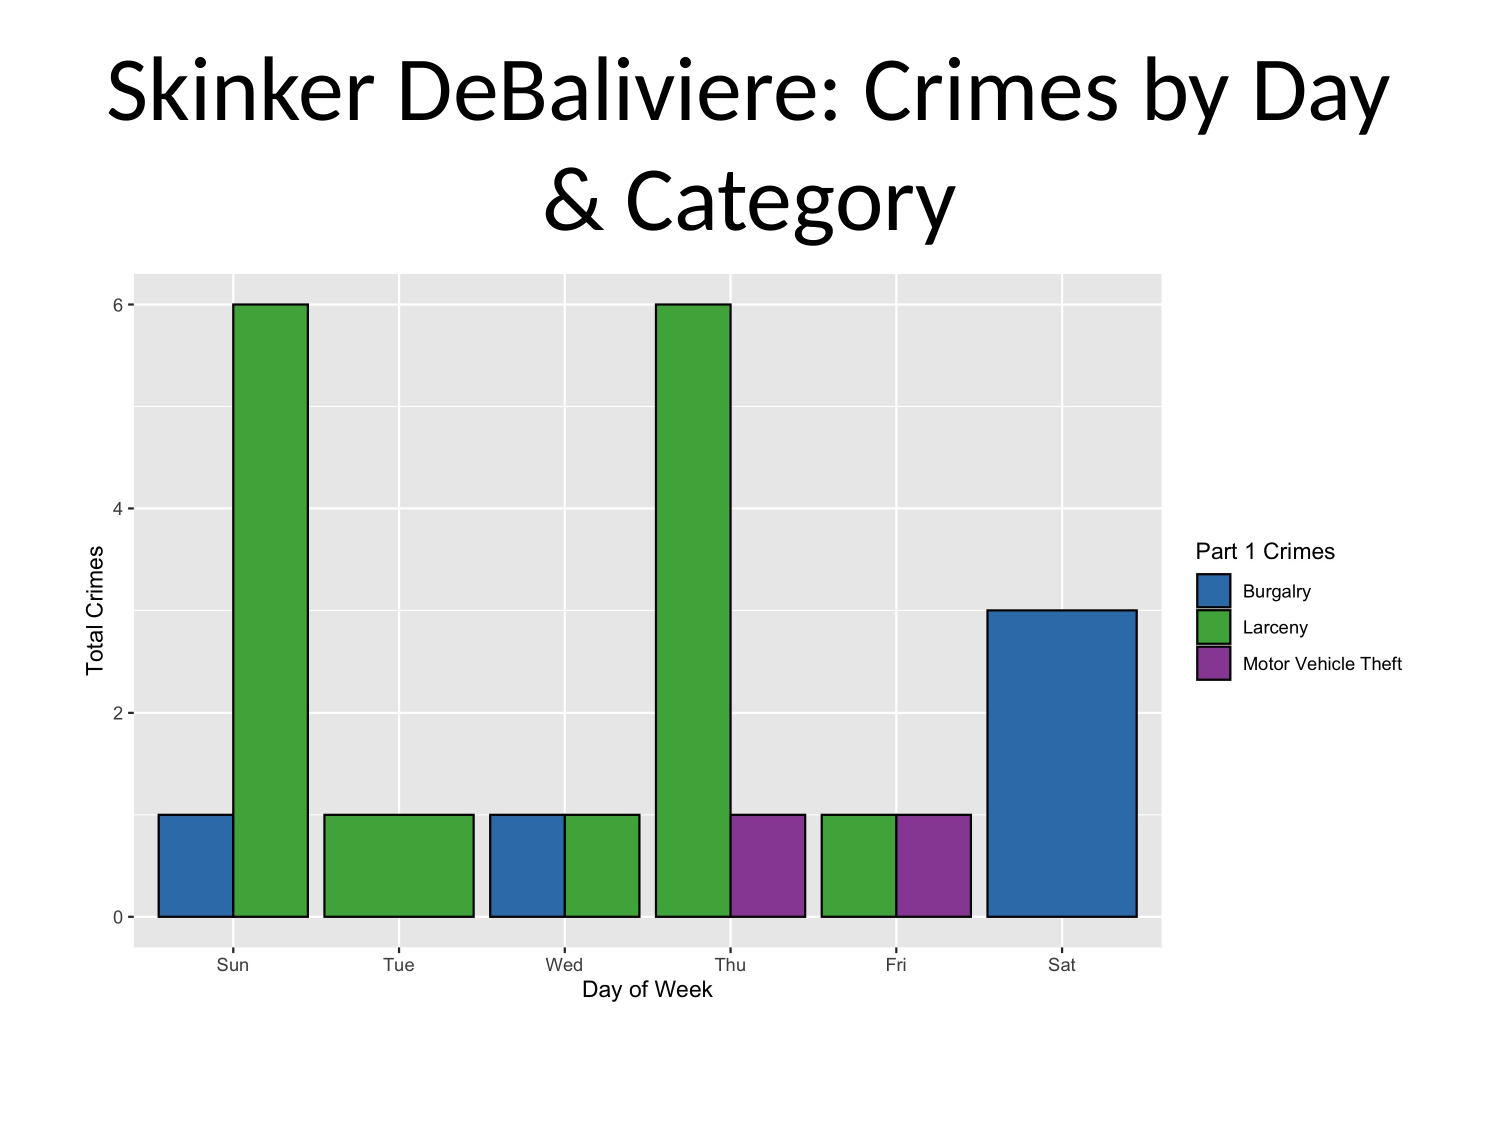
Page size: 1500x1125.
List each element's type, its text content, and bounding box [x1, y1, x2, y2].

title Skinker DeBaliviere: Crimes by Day & Category [75, 45, 1425, 233]
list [74, 262, 1426, 1013]
